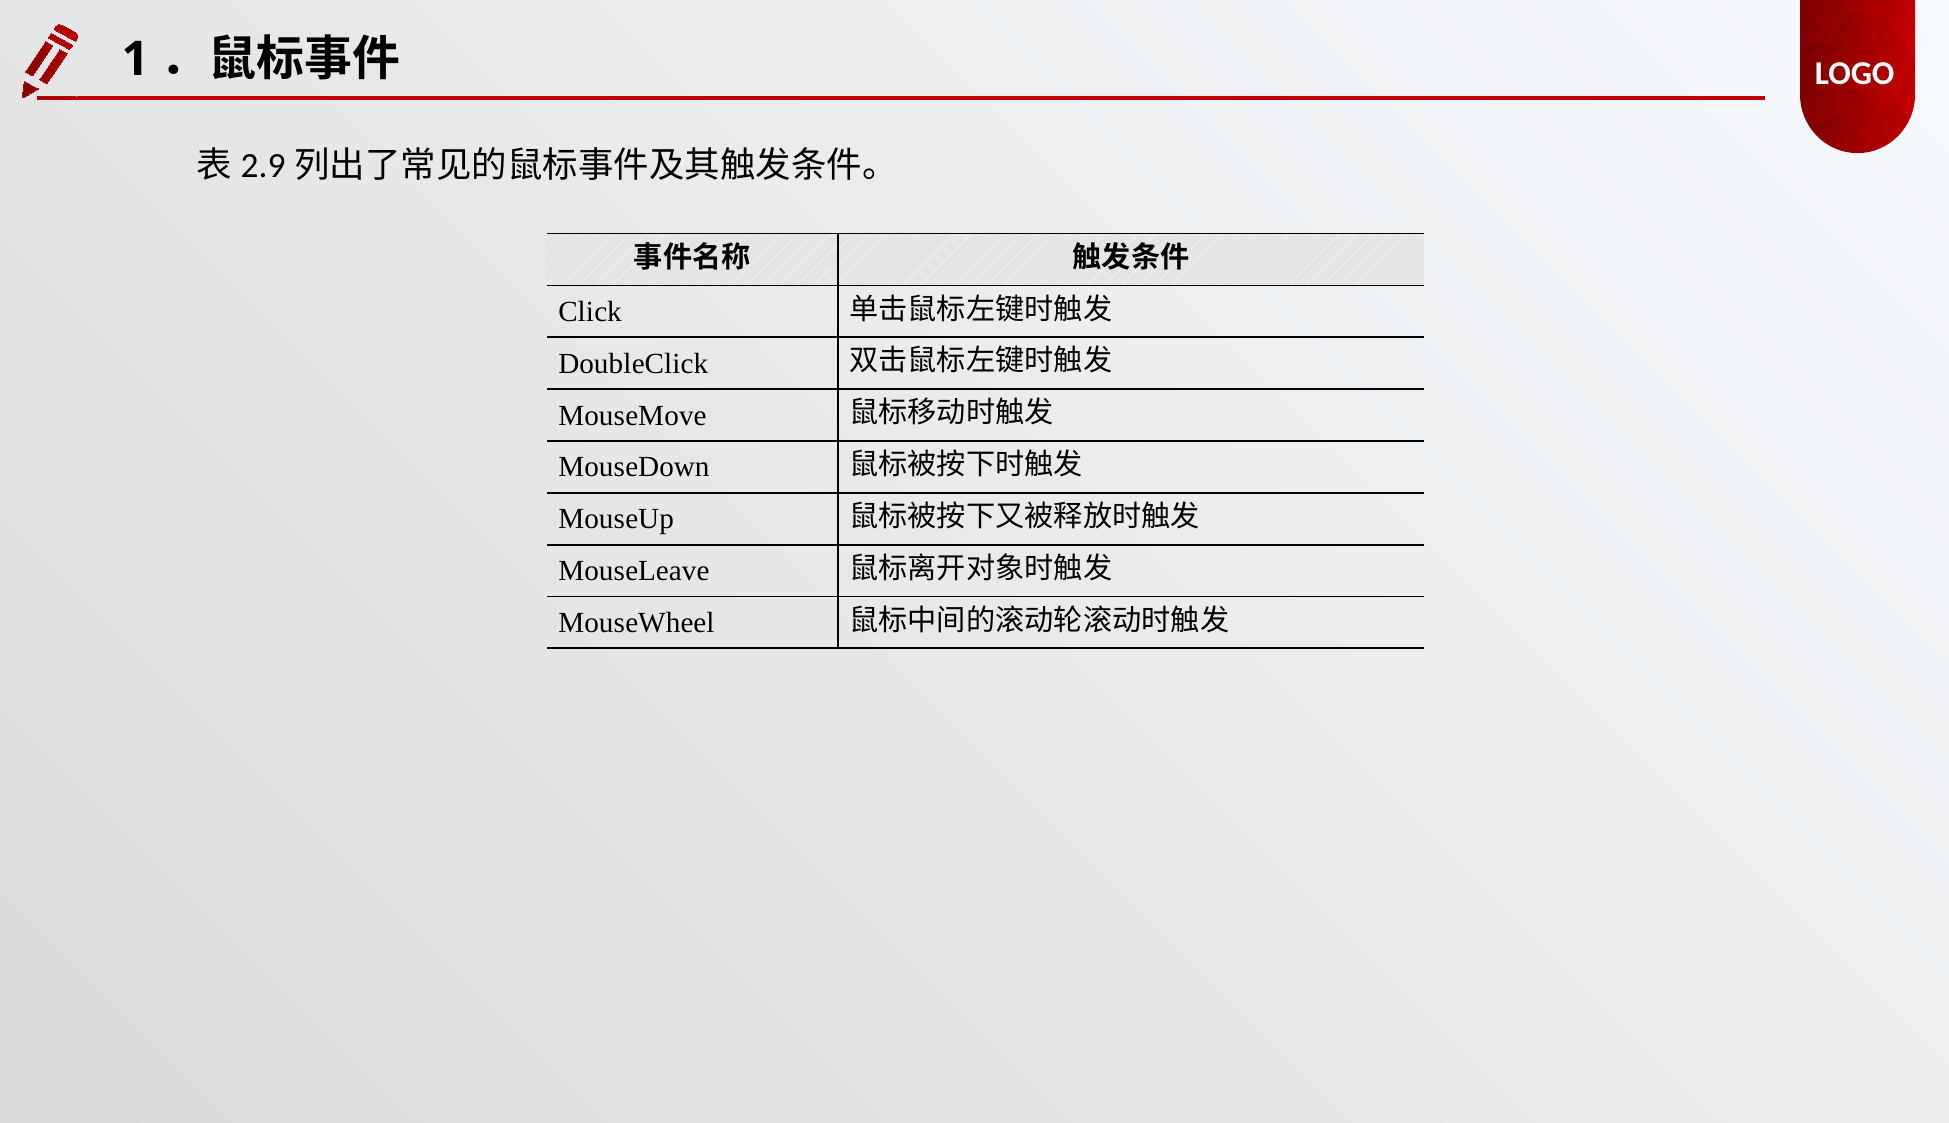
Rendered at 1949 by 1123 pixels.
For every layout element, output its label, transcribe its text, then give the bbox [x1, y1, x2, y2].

picture [48, 33, 73, 49]
picture [1800, 0, 1916, 154]
table_header 事件名称 [547, 234, 837, 285]
table_cell MouseDown [547, 442, 837, 492]
picture [54, 24, 78, 41]
table_cell MouseWheel [547, 597, 837, 647]
table_cell 鼠标被按下时触发 [839, 442, 1424, 492]
table_cell 鼠标被按下又被释放时触发 [839, 494, 1424, 544]
table_cell 鼠标中间的滚动轮滚动时触发 [839, 597, 1424, 647]
text_box 表2.9列出了常见的鼠标事件及其触发条件。 [181, 134, 913, 192]
picture [22, 82, 37, 97]
text_box 1．鼠标事件 [101, 17, 618, 95]
table_cell 单击鼠标左键时触发 [839, 286, 1424, 336]
table_cell 鼠标离开对象时触发 [839, 546, 1424, 596]
table_cell MouseUp [547, 494, 837, 544]
table_cell MouseLeave [547, 546, 837, 596]
table_cell 双击鼠标左键时触发 [839, 338, 1424, 388]
table_cell MouseMove [547, 390, 837, 440]
table_header 触发条件 [839, 234, 1424, 285]
picture [26, 42, 52, 75]
picture [40, 50, 67, 83]
table_cell 鼠标移动时触发 [839, 390, 1424, 440]
table_cell DoubleClick [547, 338, 837, 388]
table_cell Click [547, 286, 837, 336]
